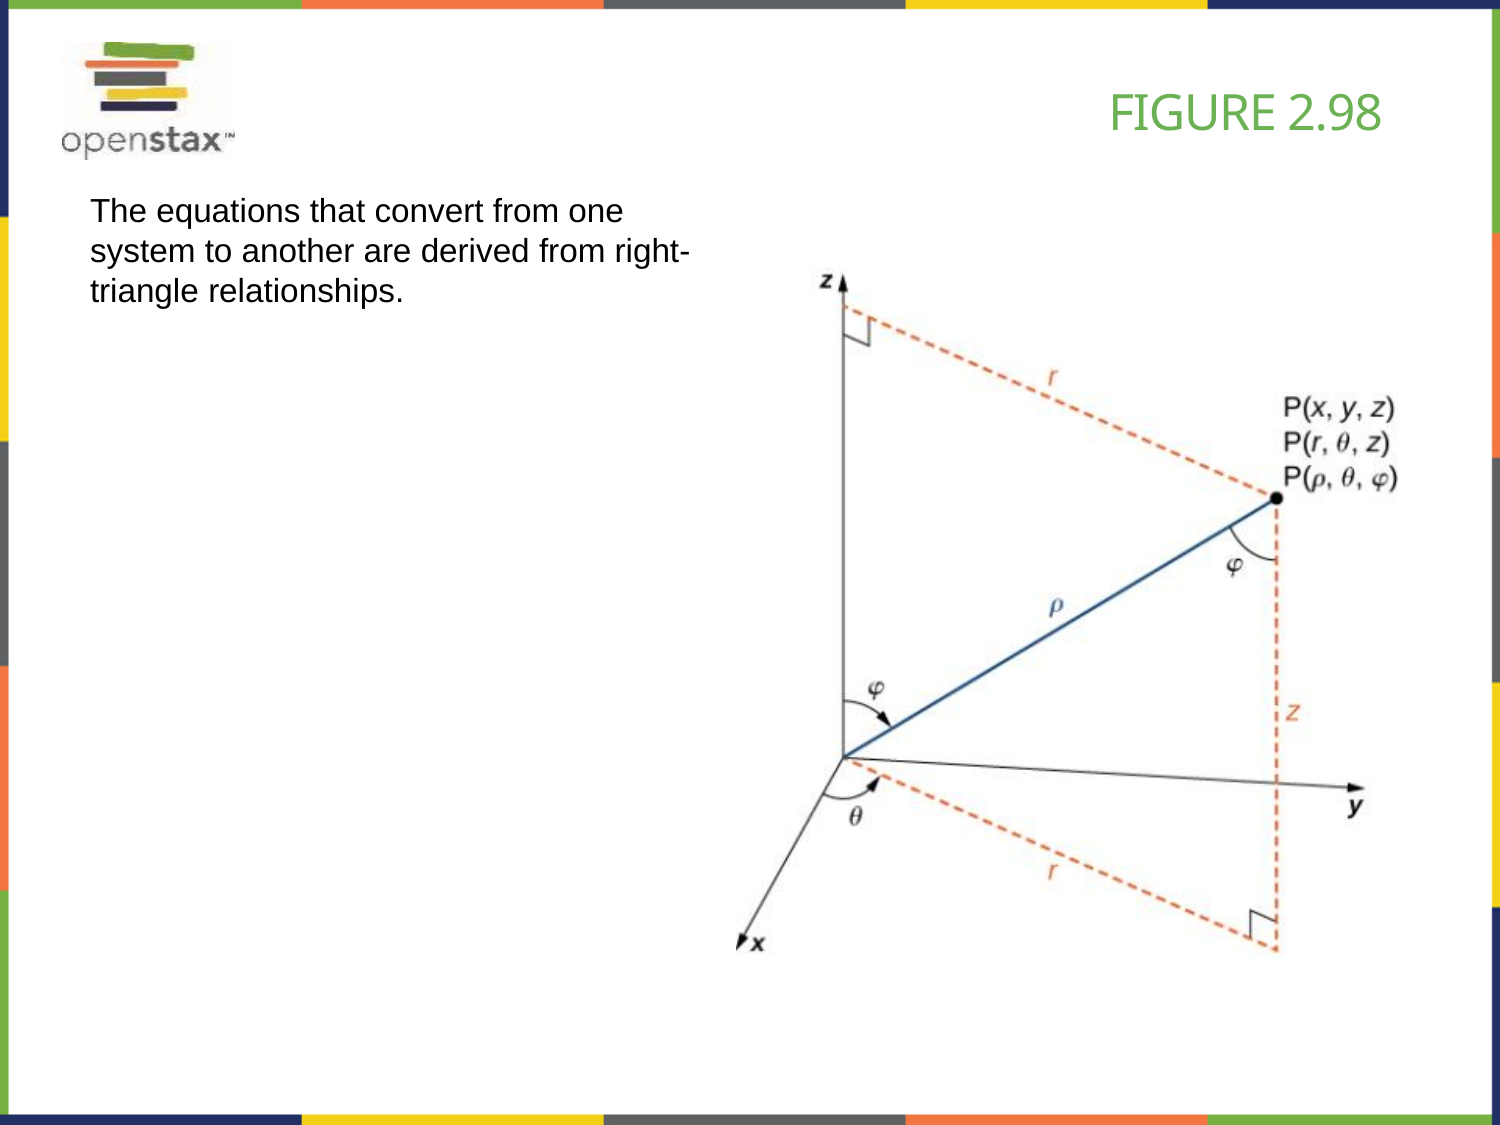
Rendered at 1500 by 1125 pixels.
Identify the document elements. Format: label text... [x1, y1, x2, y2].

picture [0, 0, 1500, 1125]
list The equations that convert from one system to another are derived from right-triangle relationships. [75, 181, 717, 1045]
title Figure 2.98 [241, 39, 1398, 148]
